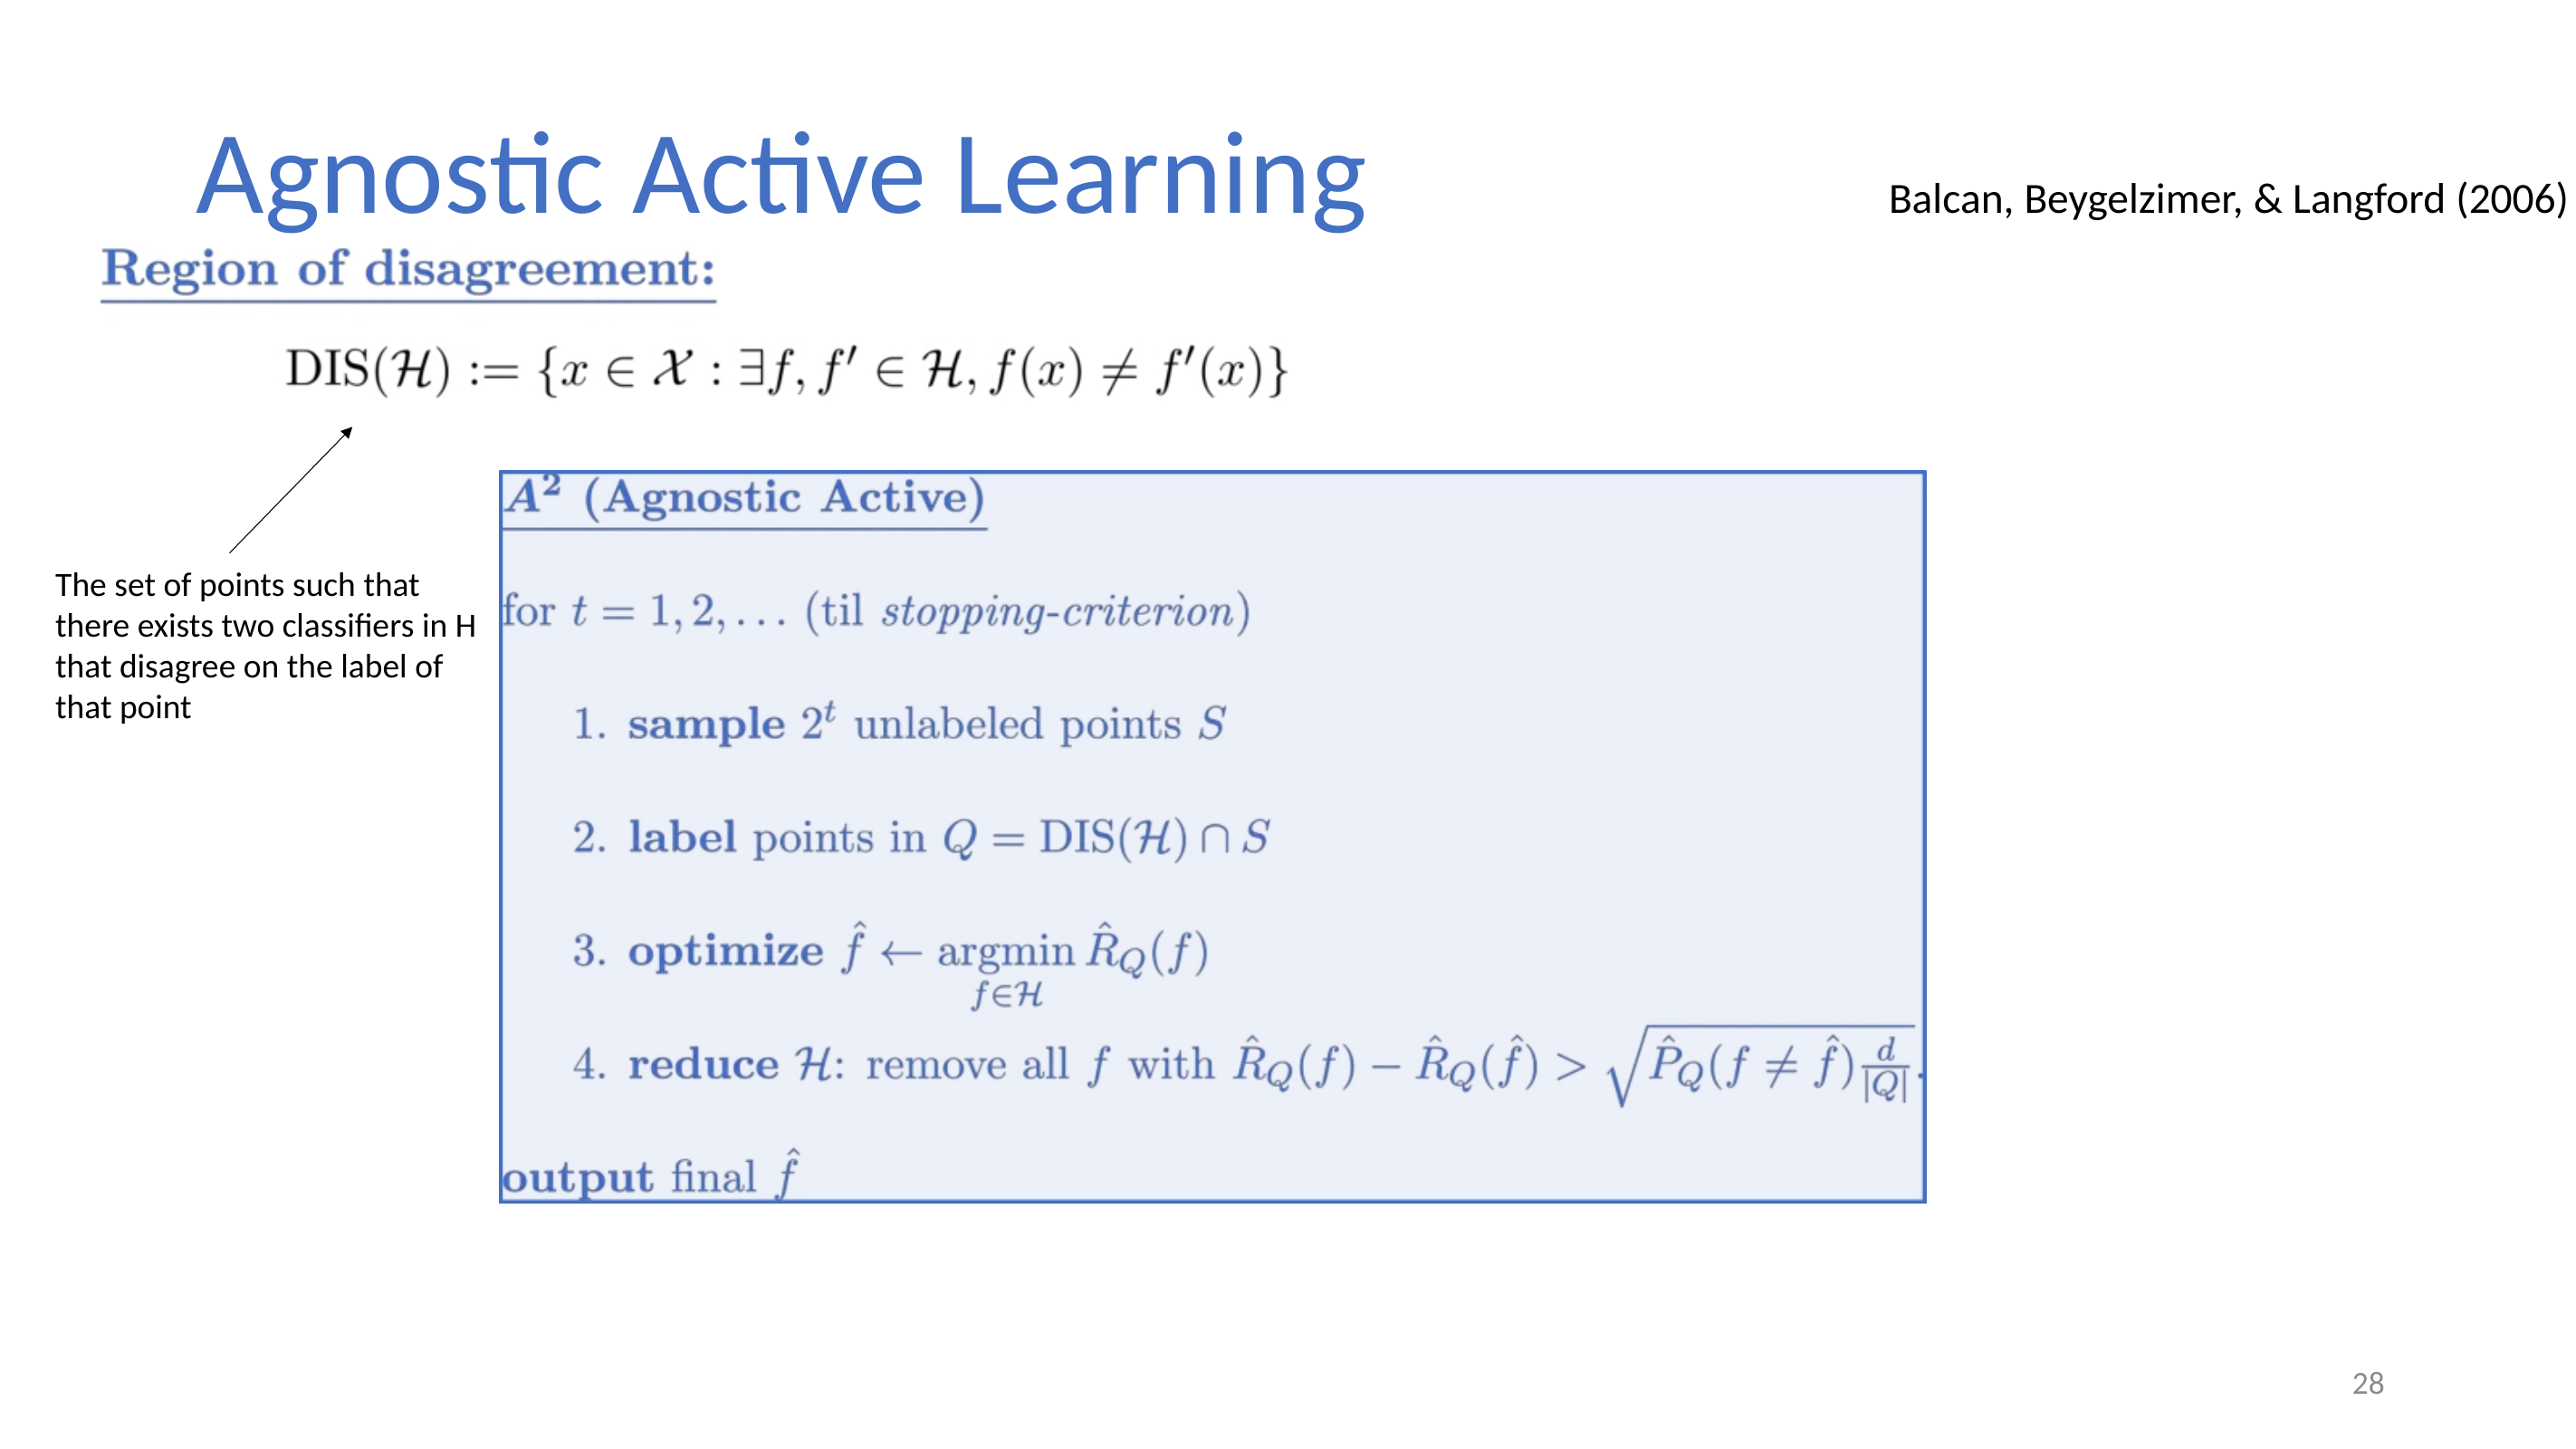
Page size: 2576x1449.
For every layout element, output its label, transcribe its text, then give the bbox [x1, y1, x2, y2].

picture [98, 247, 1291, 401]
text_box The set of points such that there exists two classifiers in H that disagree on the label of that point [42, 555, 499, 733]
text_box Agnostic Active Learning Balcan, Beygelzimer, & Langford (2006) [196, 95, 2576, 237]
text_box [229, 427, 353, 553]
picture [499, 470, 1927, 1203]
slide_number 28 [1818, 1342, 2399, 1421]
